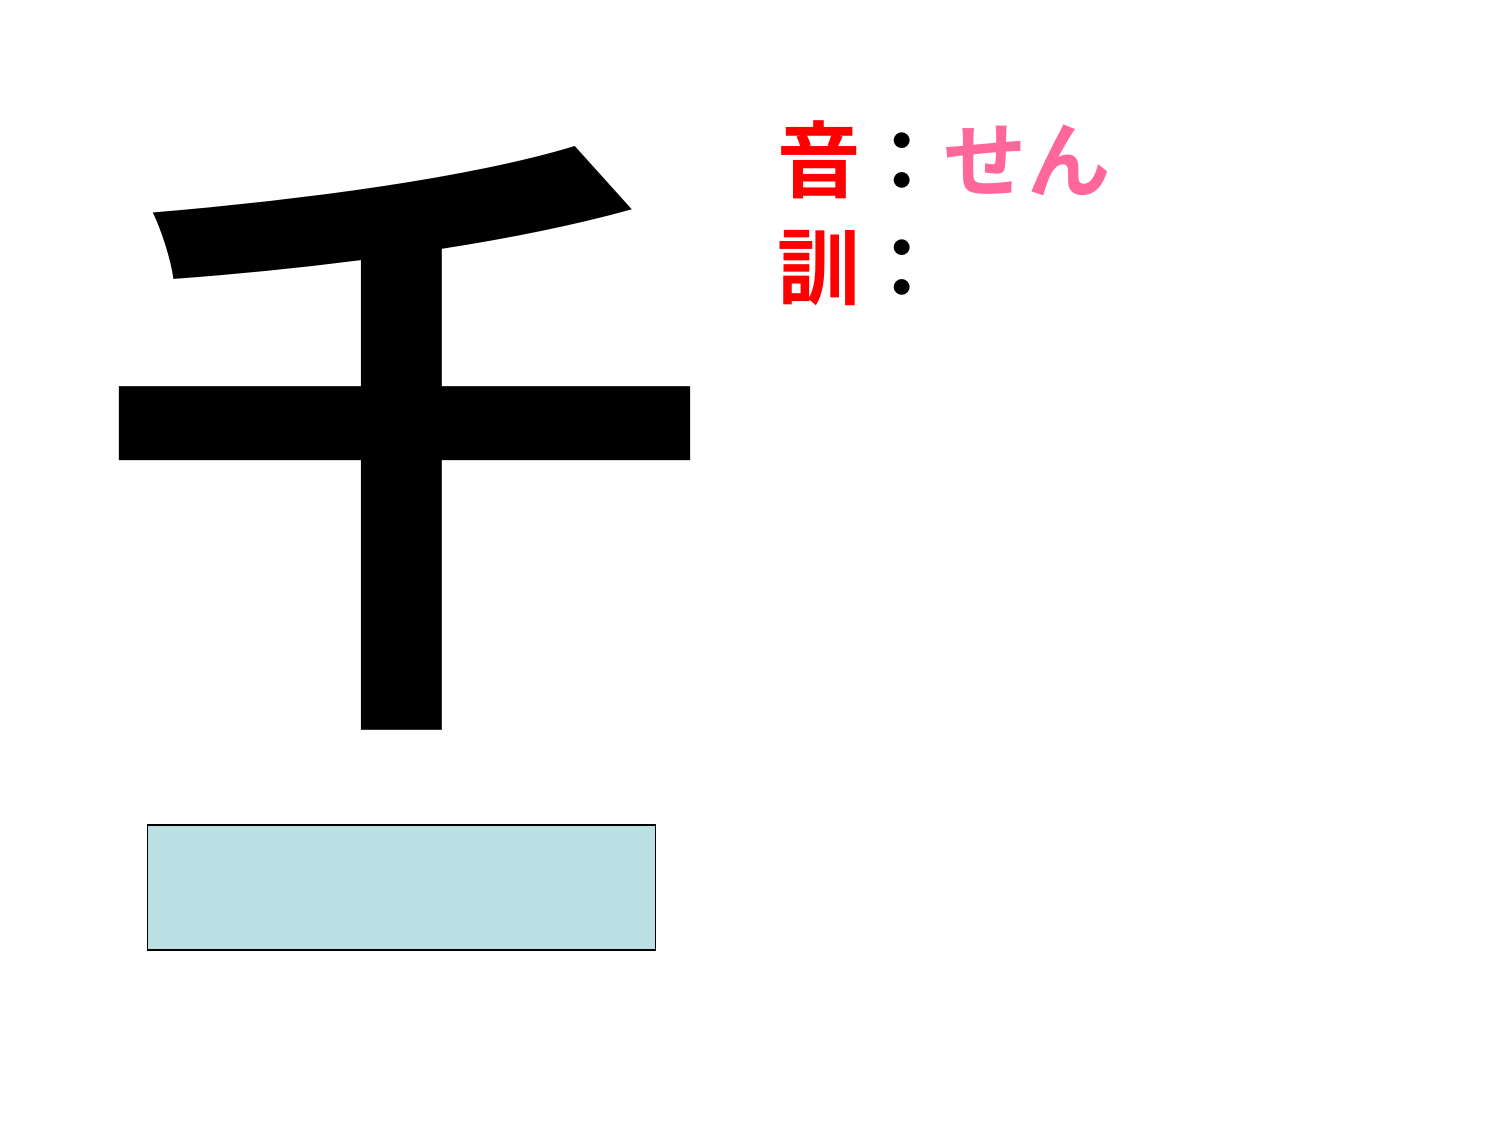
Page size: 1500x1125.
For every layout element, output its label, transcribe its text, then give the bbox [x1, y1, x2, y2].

list 千 THIÊN [75, 125, 738, 1005]
text_box [147, 825, 656, 950]
list 音：せん 訓： [762, 112, 1425, 1005]
